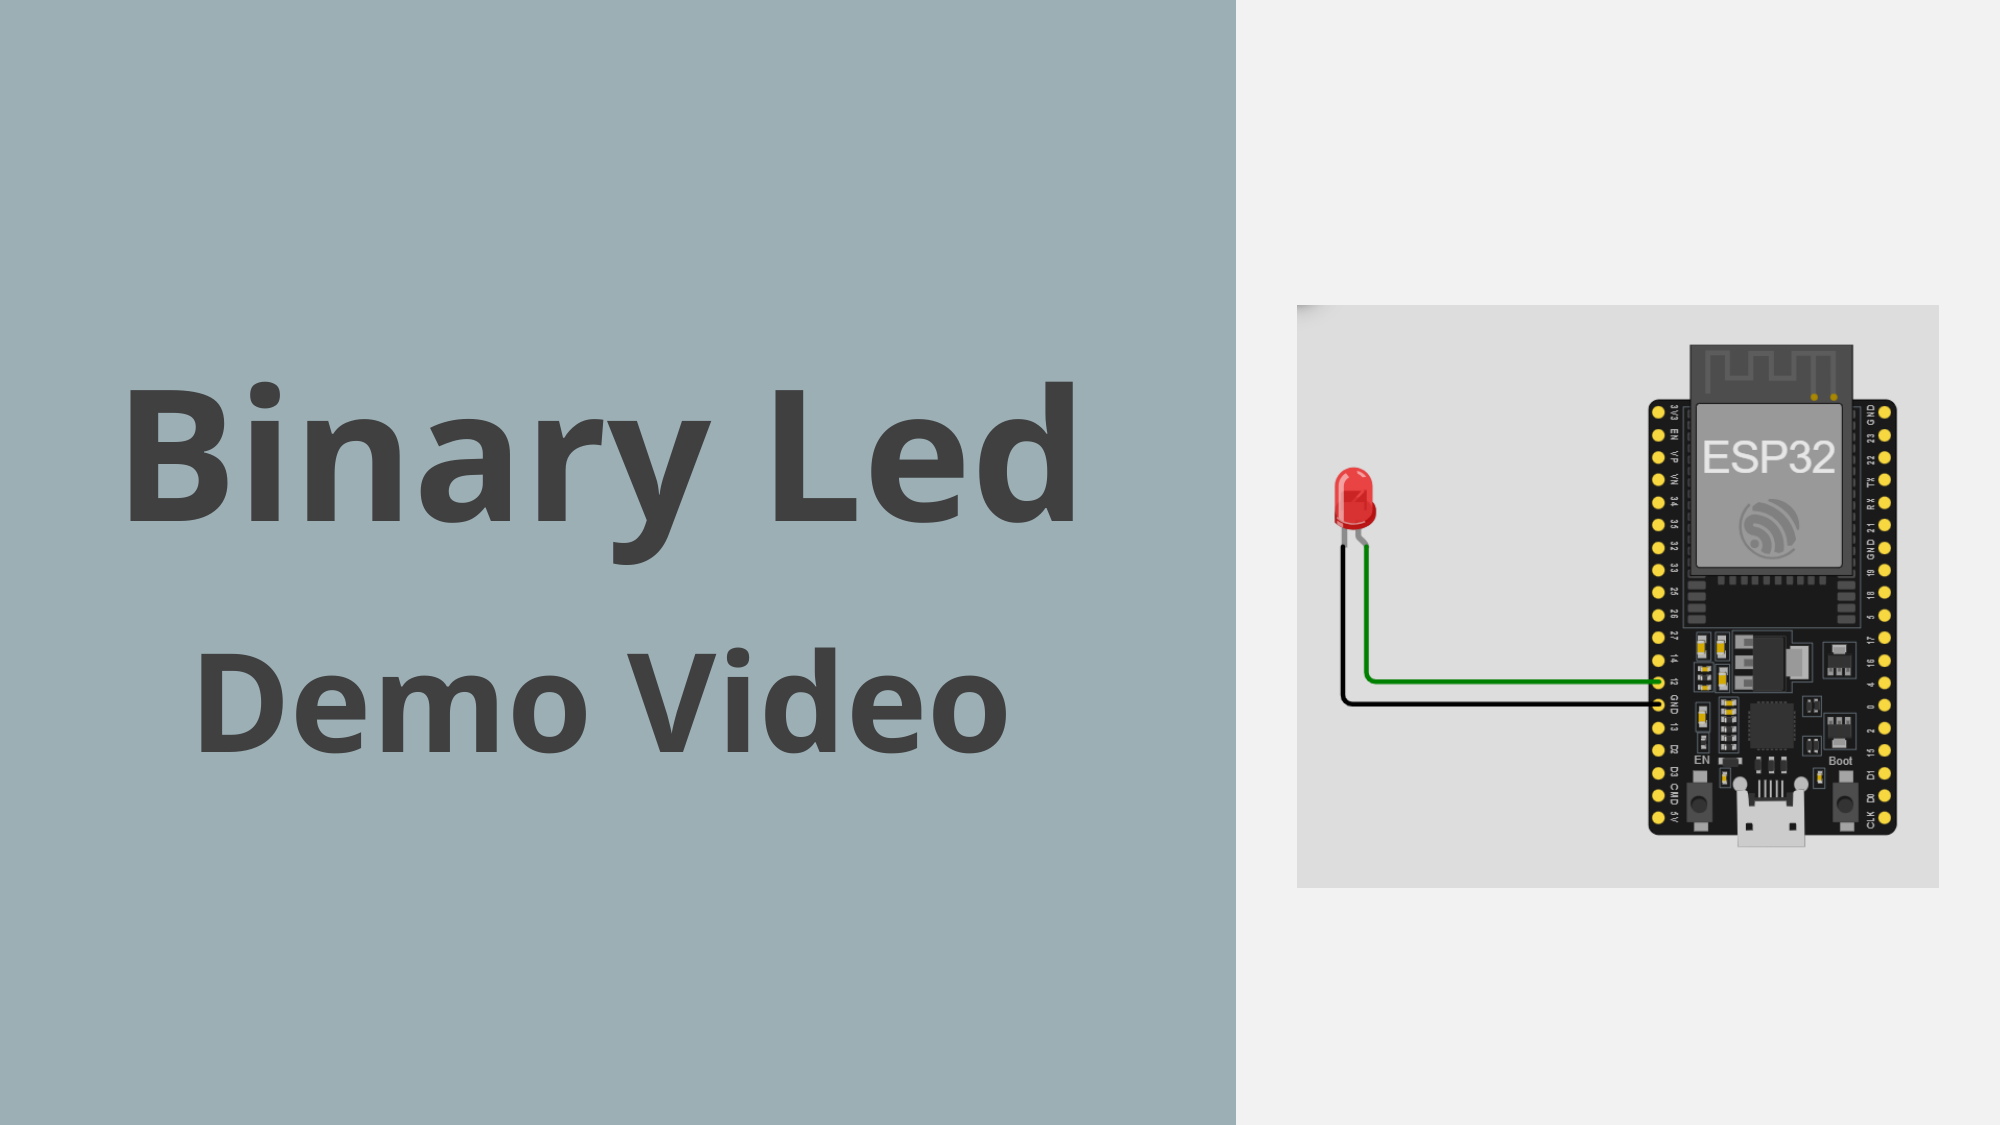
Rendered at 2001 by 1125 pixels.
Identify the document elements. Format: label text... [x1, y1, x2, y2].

text_box [1235, 0, 2000, 1125]
text_box Binary Led [29, 242, 1173, 655]
picture [1297, 305, 1939, 888]
subtitle Demo Video [29, 655, 1173, 775]
